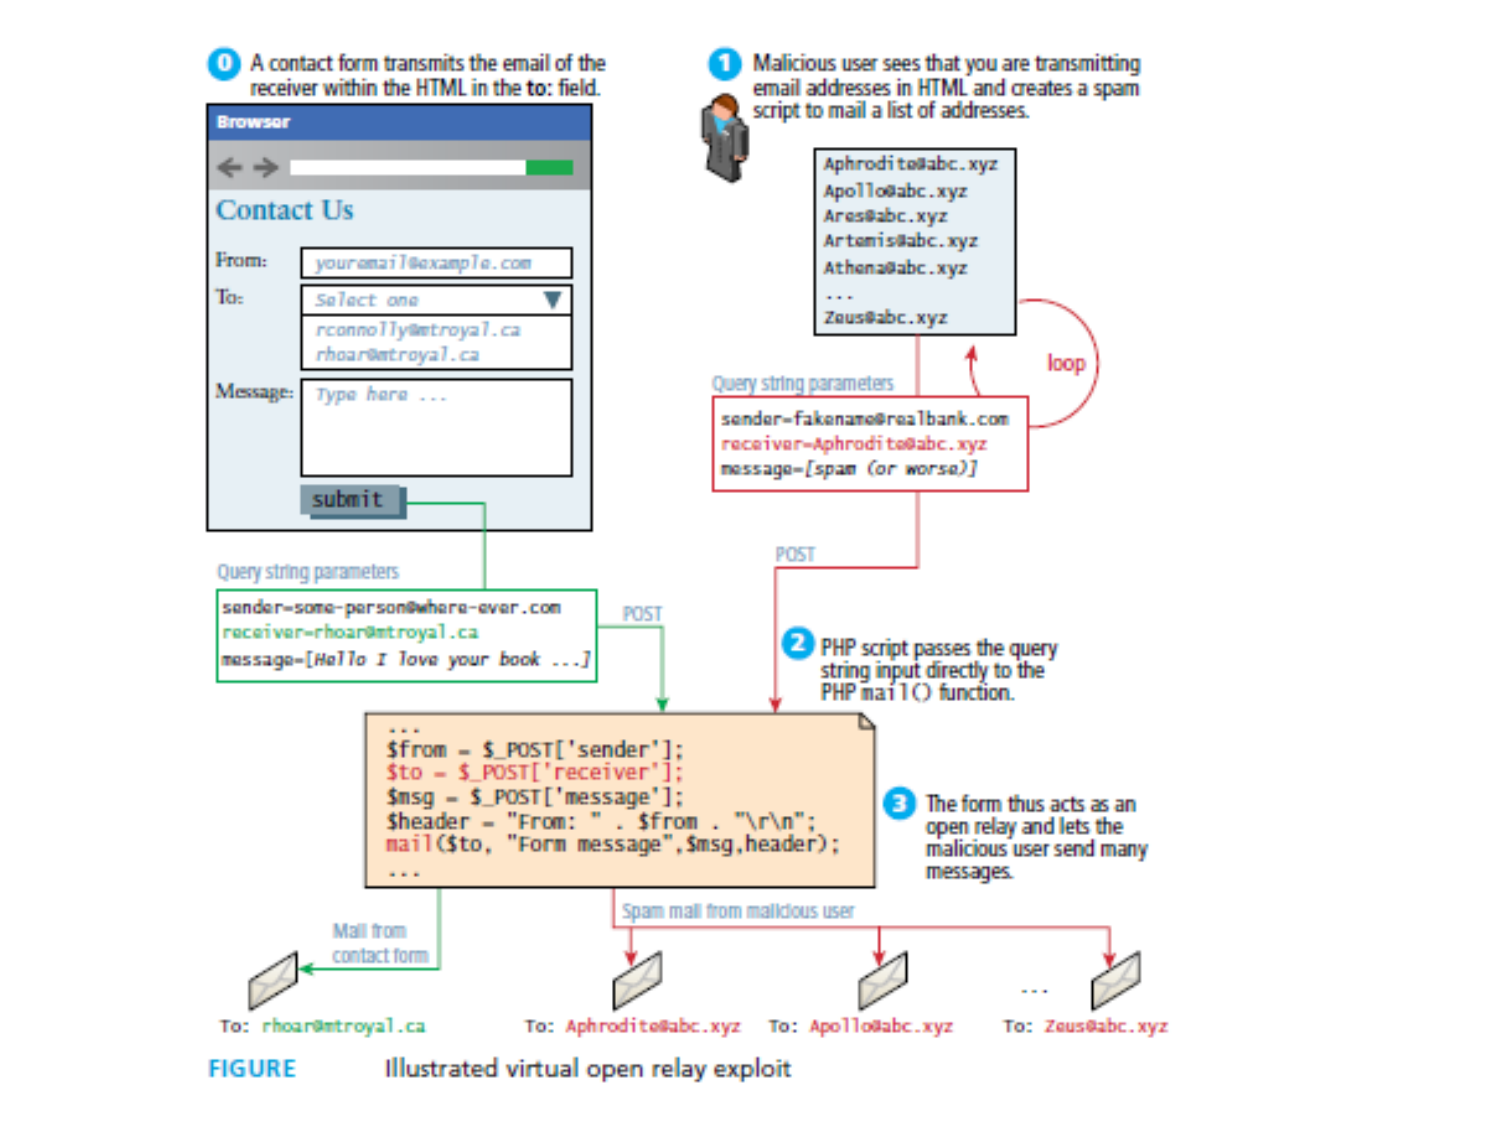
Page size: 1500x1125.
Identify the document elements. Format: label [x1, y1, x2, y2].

picture [187, 37, 1211, 1095]
